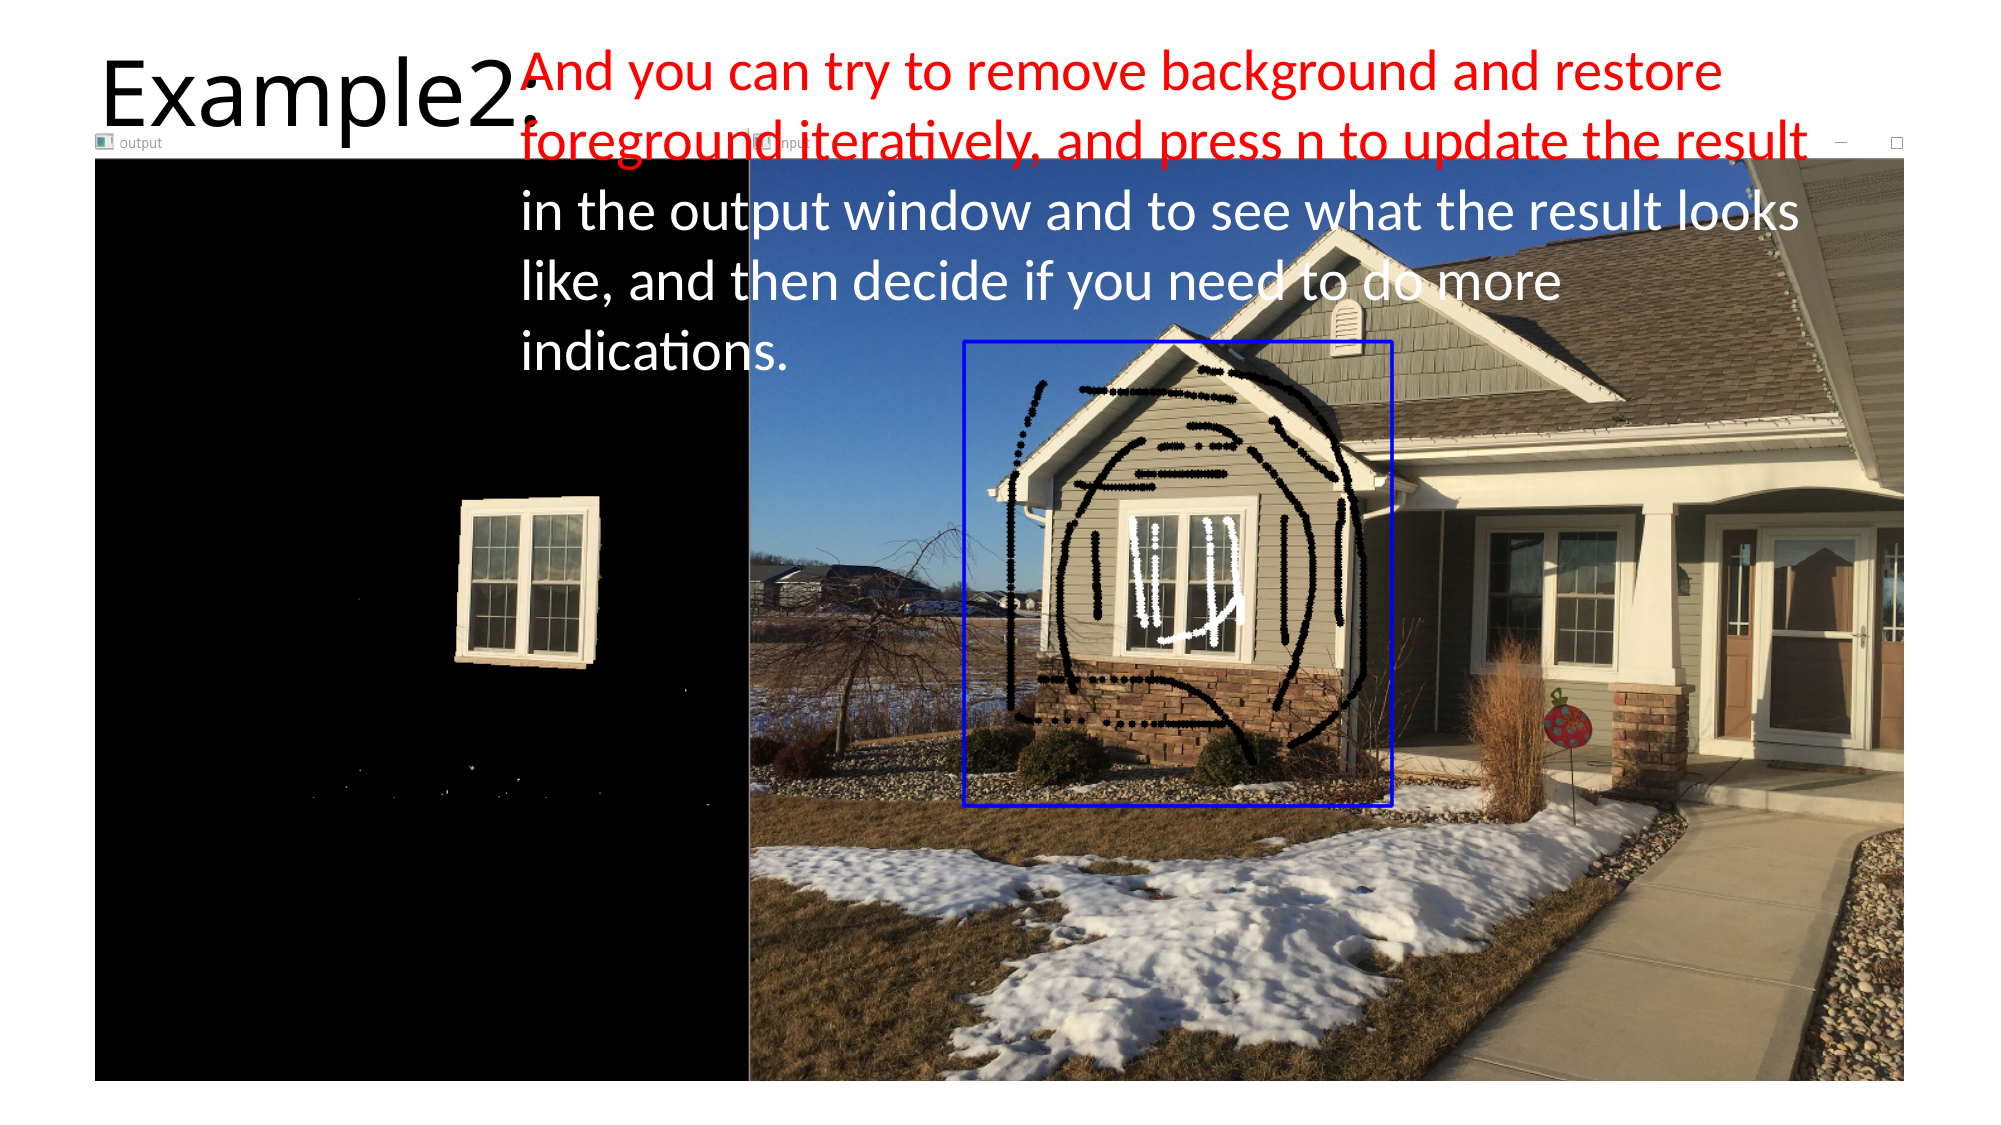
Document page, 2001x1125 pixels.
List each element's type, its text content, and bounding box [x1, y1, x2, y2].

text_box And you can try to remove background and restore foreground iteratively, and press n to update the result in the output window and to see what the result looks like, and then decide if you need to do more indications. [505, 24, 1849, 128]
picture [95, 128, 1904, 1081]
title Example2: [83, 21, 1809, 173]
